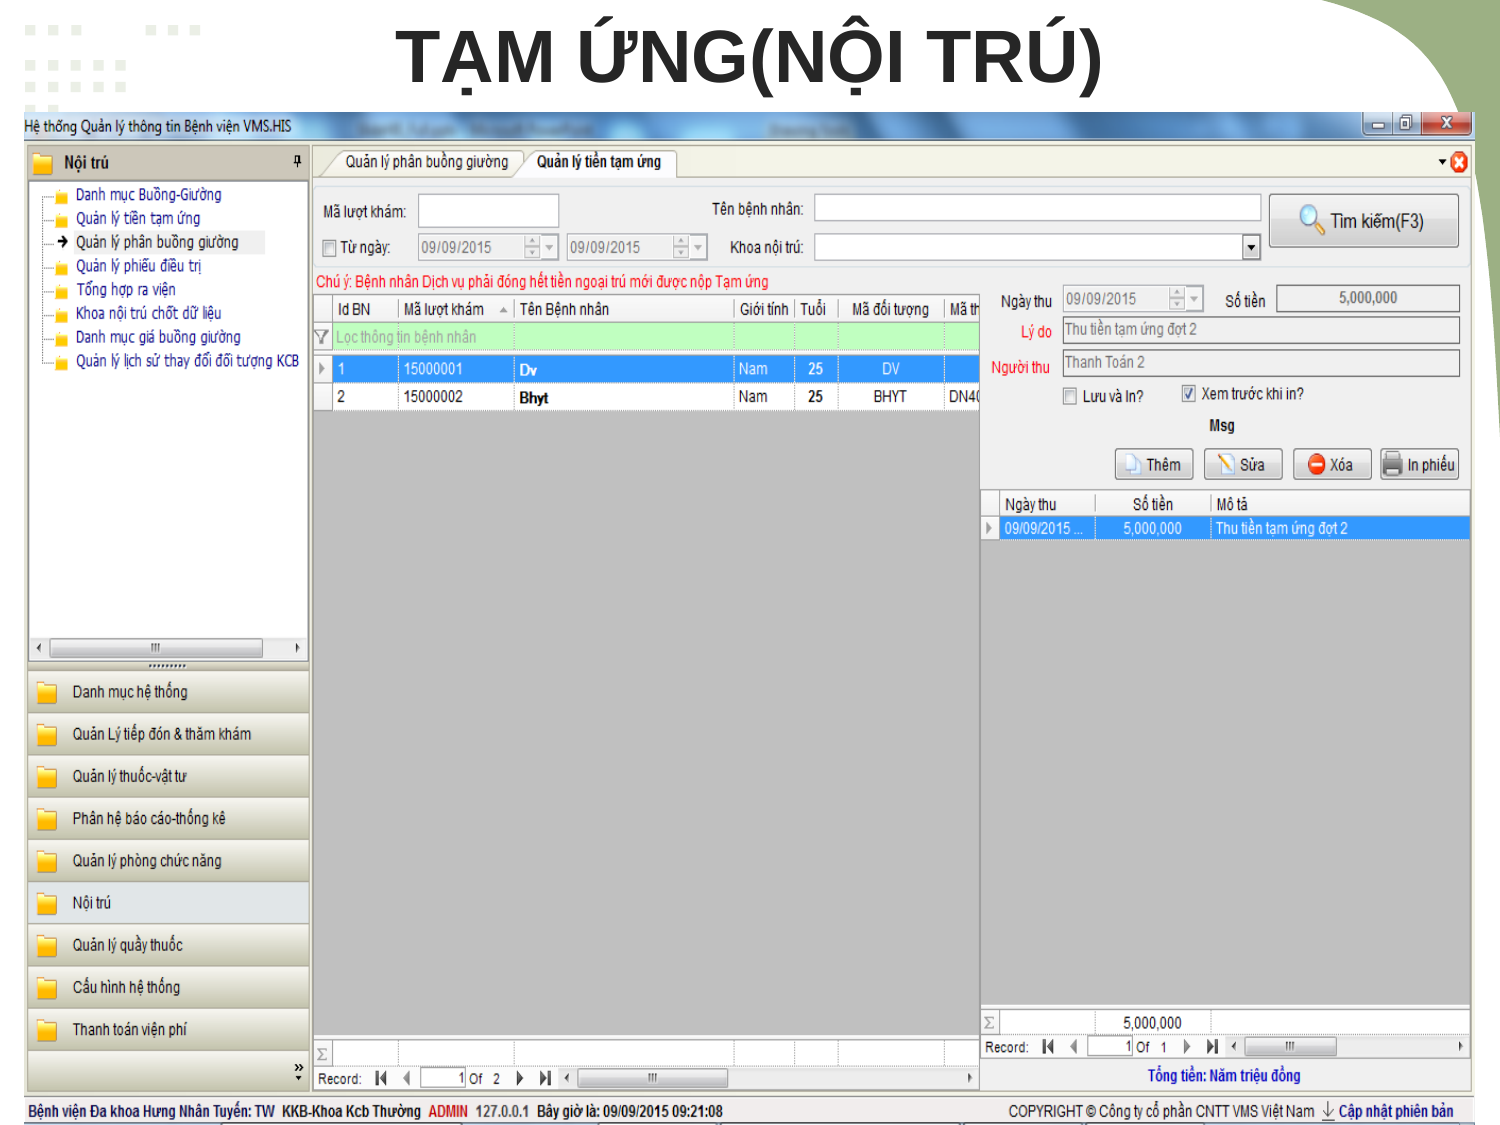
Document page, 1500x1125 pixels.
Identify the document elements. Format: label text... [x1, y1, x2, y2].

picture [24, 112, 1476, 1125]
title TẠM ỨNG(NỘI TRÚ) [75, 0, 1425, 105]
